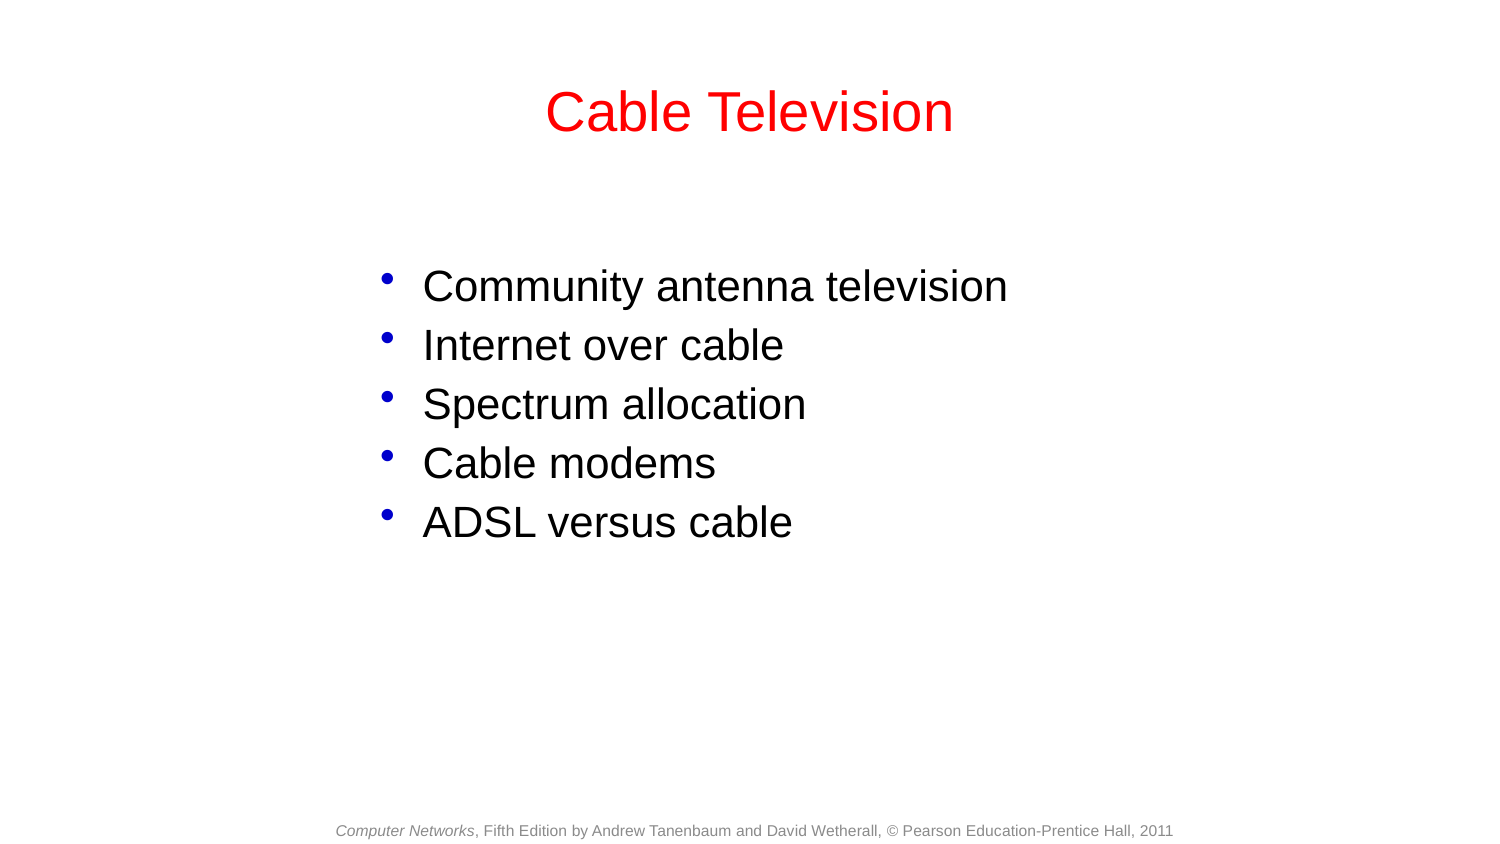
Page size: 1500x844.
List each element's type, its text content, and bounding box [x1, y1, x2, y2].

footer Computer Networks, Fifth Edition by Andrew Tanenbaum and David Wetherall, © Pearson Education-Prentice Hall, 2011 [224, 815, 1285, 844]
title Cable Television [187, 38, 1313, 180]
list Community antenna television Internet over cable Spectrum allocation Cable modems ADSL versus cable [365, 250, 1313, 807]
